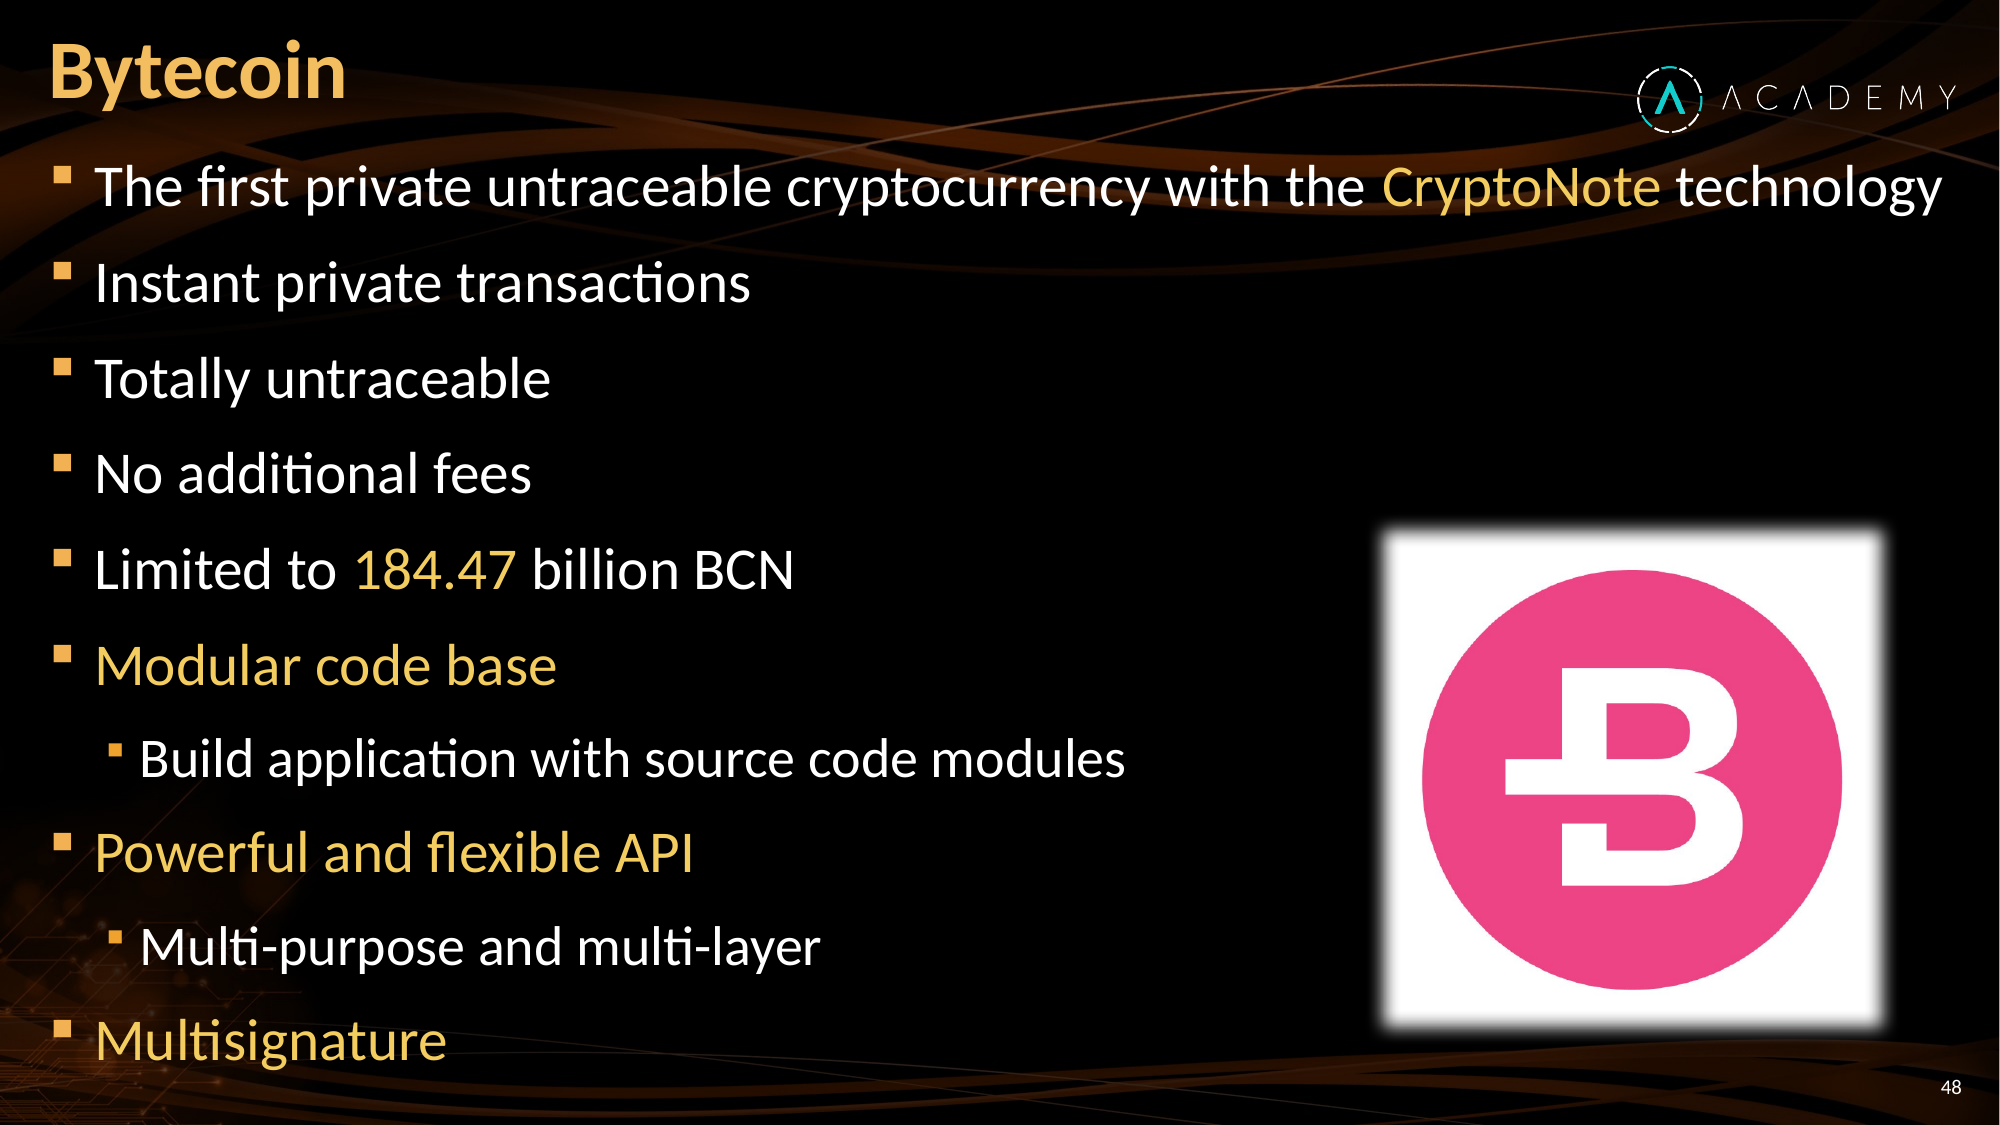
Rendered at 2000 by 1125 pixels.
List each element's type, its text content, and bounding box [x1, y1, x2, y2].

picture [0, 0, 2000, 1125]
list The first private untraceable cryptocurrency with the CryptoNote technology Instant private transactions Totally untraceable No additional fees Limited to 184.47 billion BCN Modular code base Build application with source code modules Powerful and flexible API Multi-purpose and multi-layer Multisignature [31, 137, 1968, 1100]
title Bytecoin [30, 6, 1602, 138]
